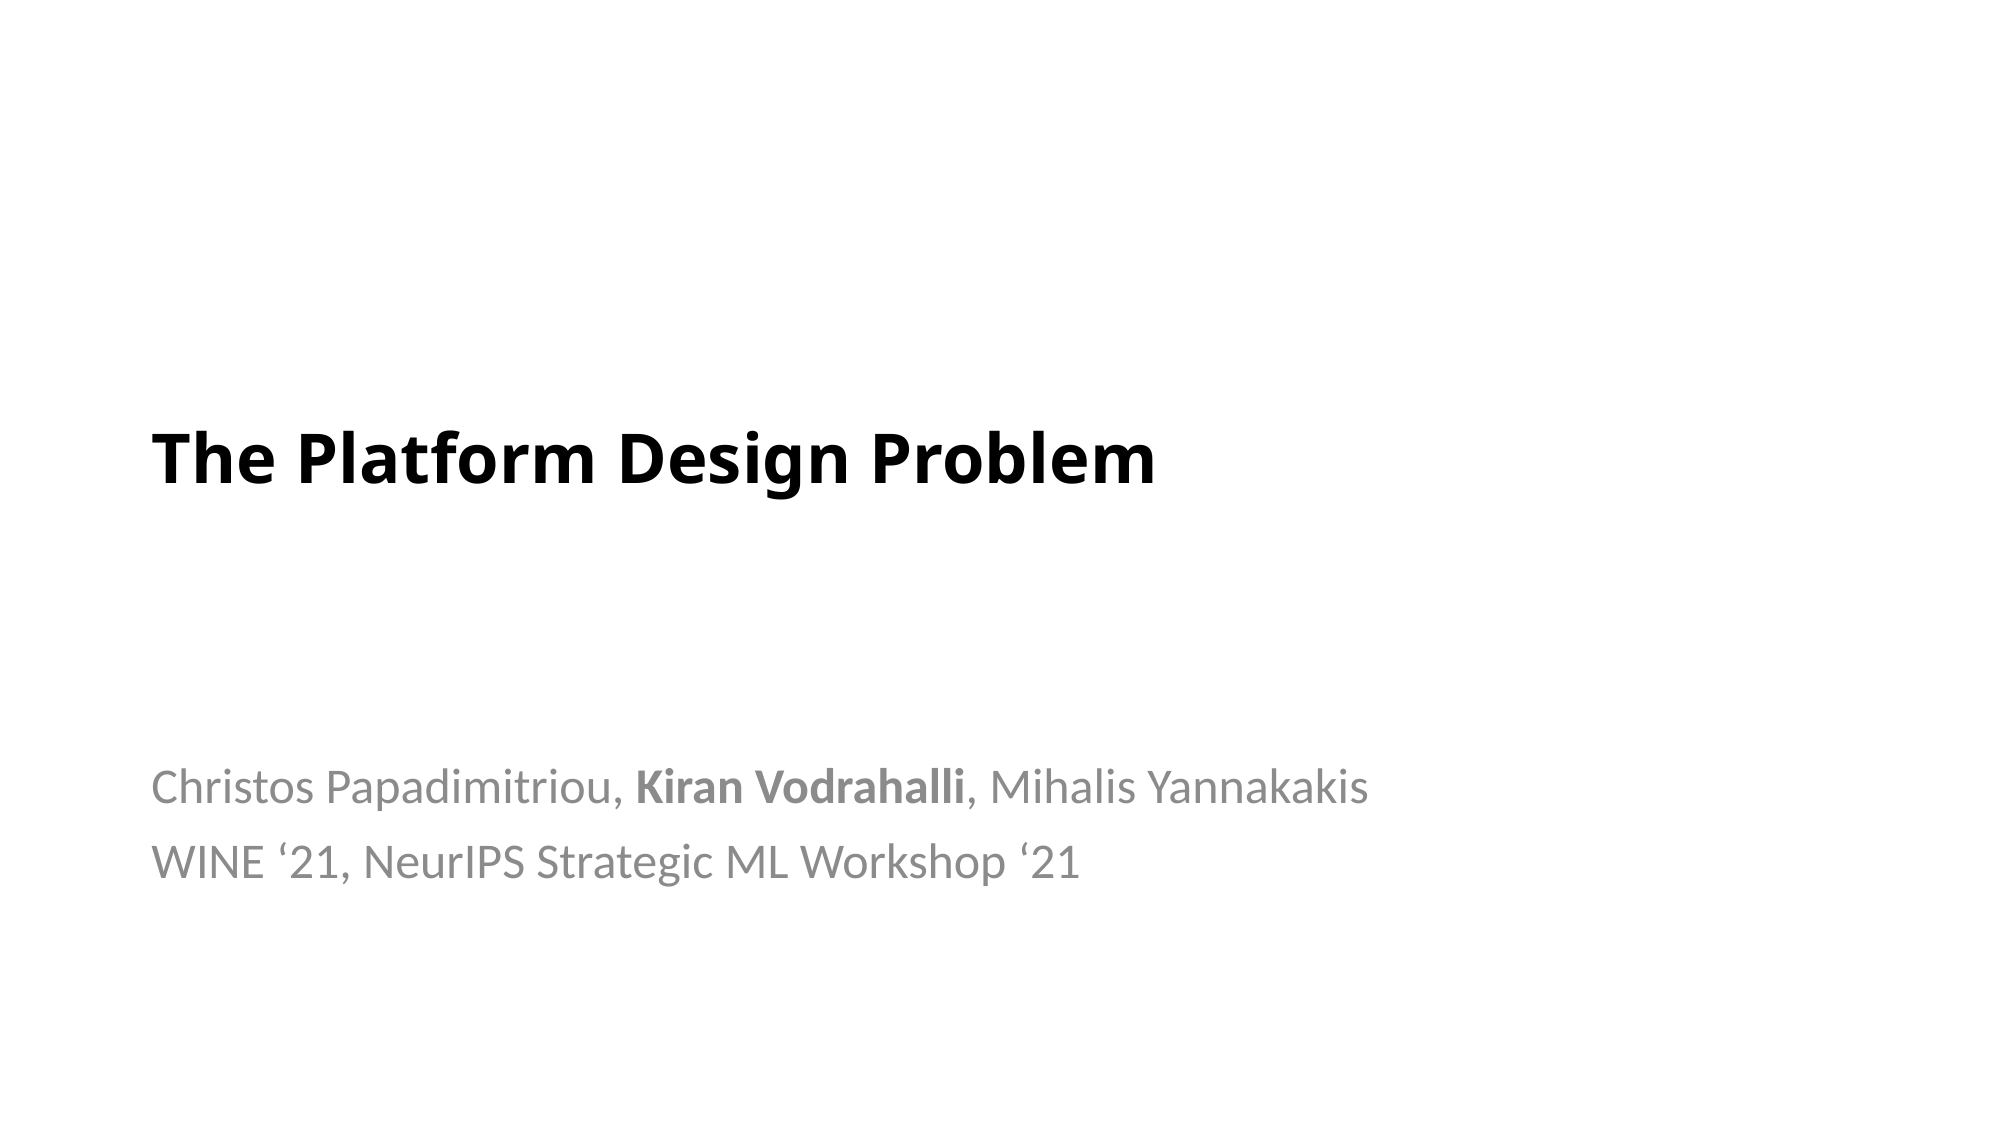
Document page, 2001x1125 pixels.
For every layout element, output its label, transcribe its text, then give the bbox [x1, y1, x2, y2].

list Christos Papadimitriou, Kiran Vodrahalli, Mihalis Yannakakis WINE ‘21, NeurIPS Strategic ML Workshop ‘21 [136, 752, 1862, 999]
title The Platform Design Problem [136, 38, 1862, 506]
